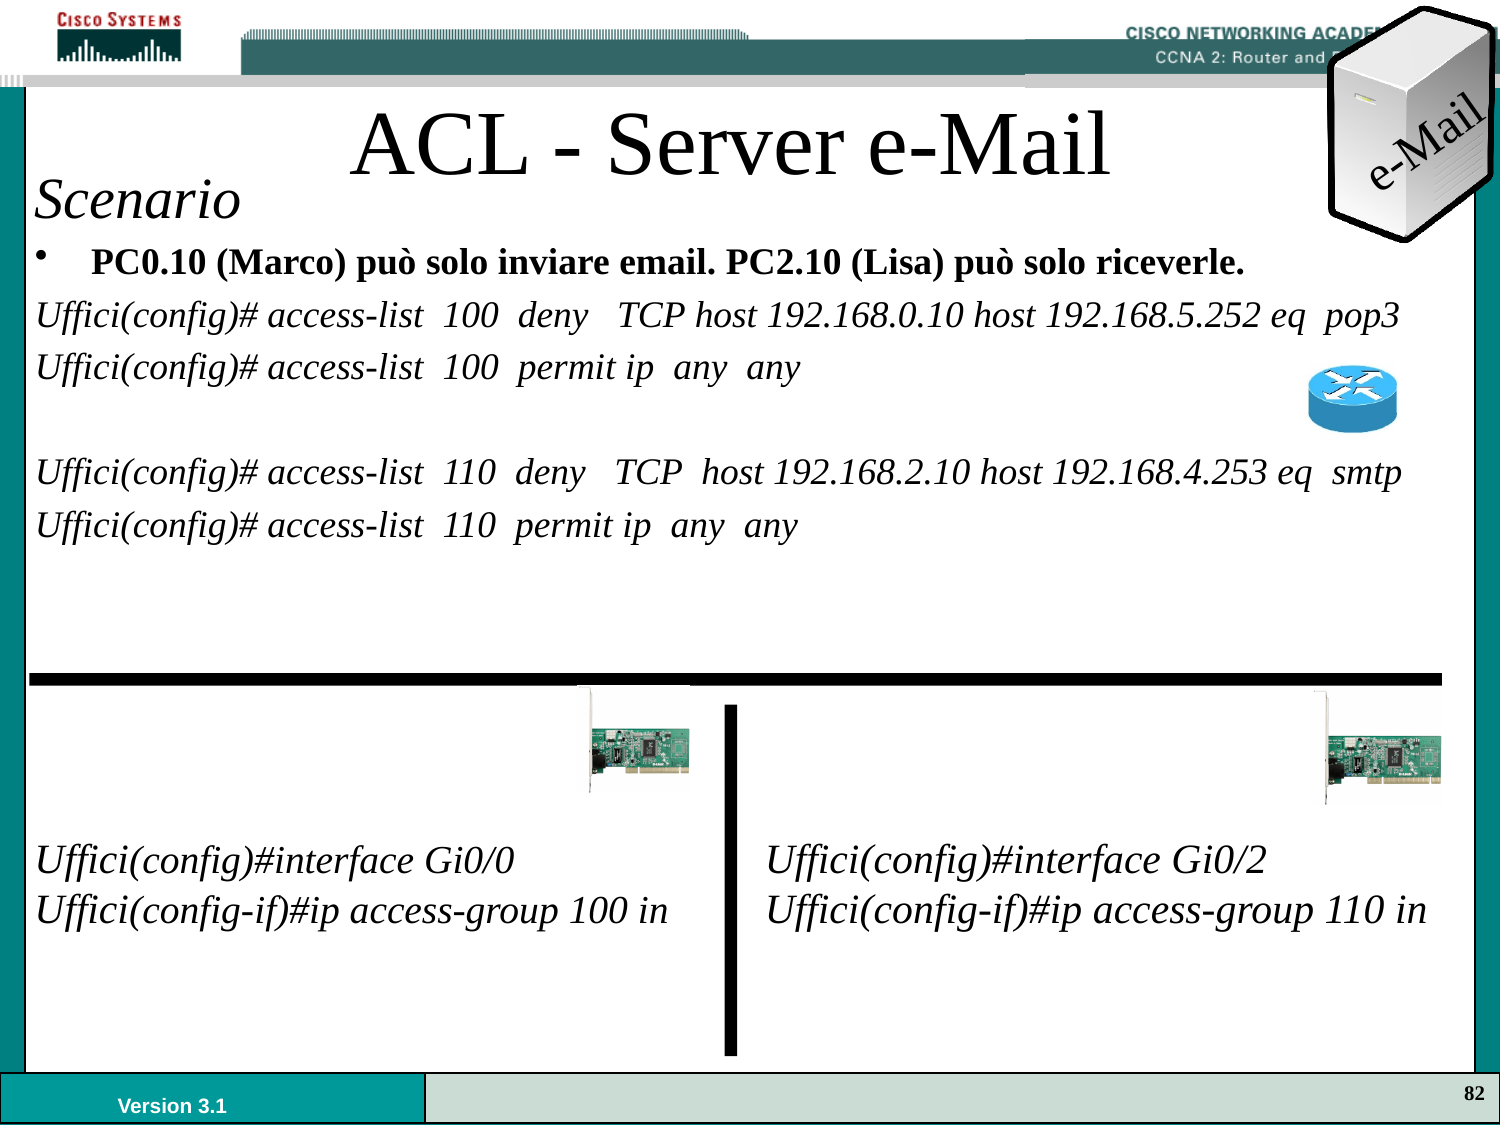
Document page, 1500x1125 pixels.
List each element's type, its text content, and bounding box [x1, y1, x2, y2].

picture [1311, 689, 1443, 806]
picture [576, 684, 690, 793]
title ACL - Server e-Mail [39, 103, 1282, 152]
picture [1298, 352, 1411, 446]
text_box Uffici(config)#interface Gi0/0 Uffici(config-if)#ip access-group 100 in [19, 824, 731, 989]
list Scenario PC0.10 (Marco) può solo inviare email. PC2.10 (Lisa) può solo riceverle. Uffici(config)# access-list 100 deny TCP host 192.168.0.10 host 192.168.5.252 eq pop3 Uffici(config)# access-list 100 permit ip any any Uffici(config)# access-list 110 deny TCP host 192.168.2.10 host 192.168.4.253 eq smtp Uffici(config)# access-list 110 permit ip any any [19, 152, 1500, 1098]
text_box Uffici(config)#interface Gi0/2 Uffici(config-if)#ip access-group 110 in [750, 824, 1500, 989]
picture [0, 0, 1500, 249]
